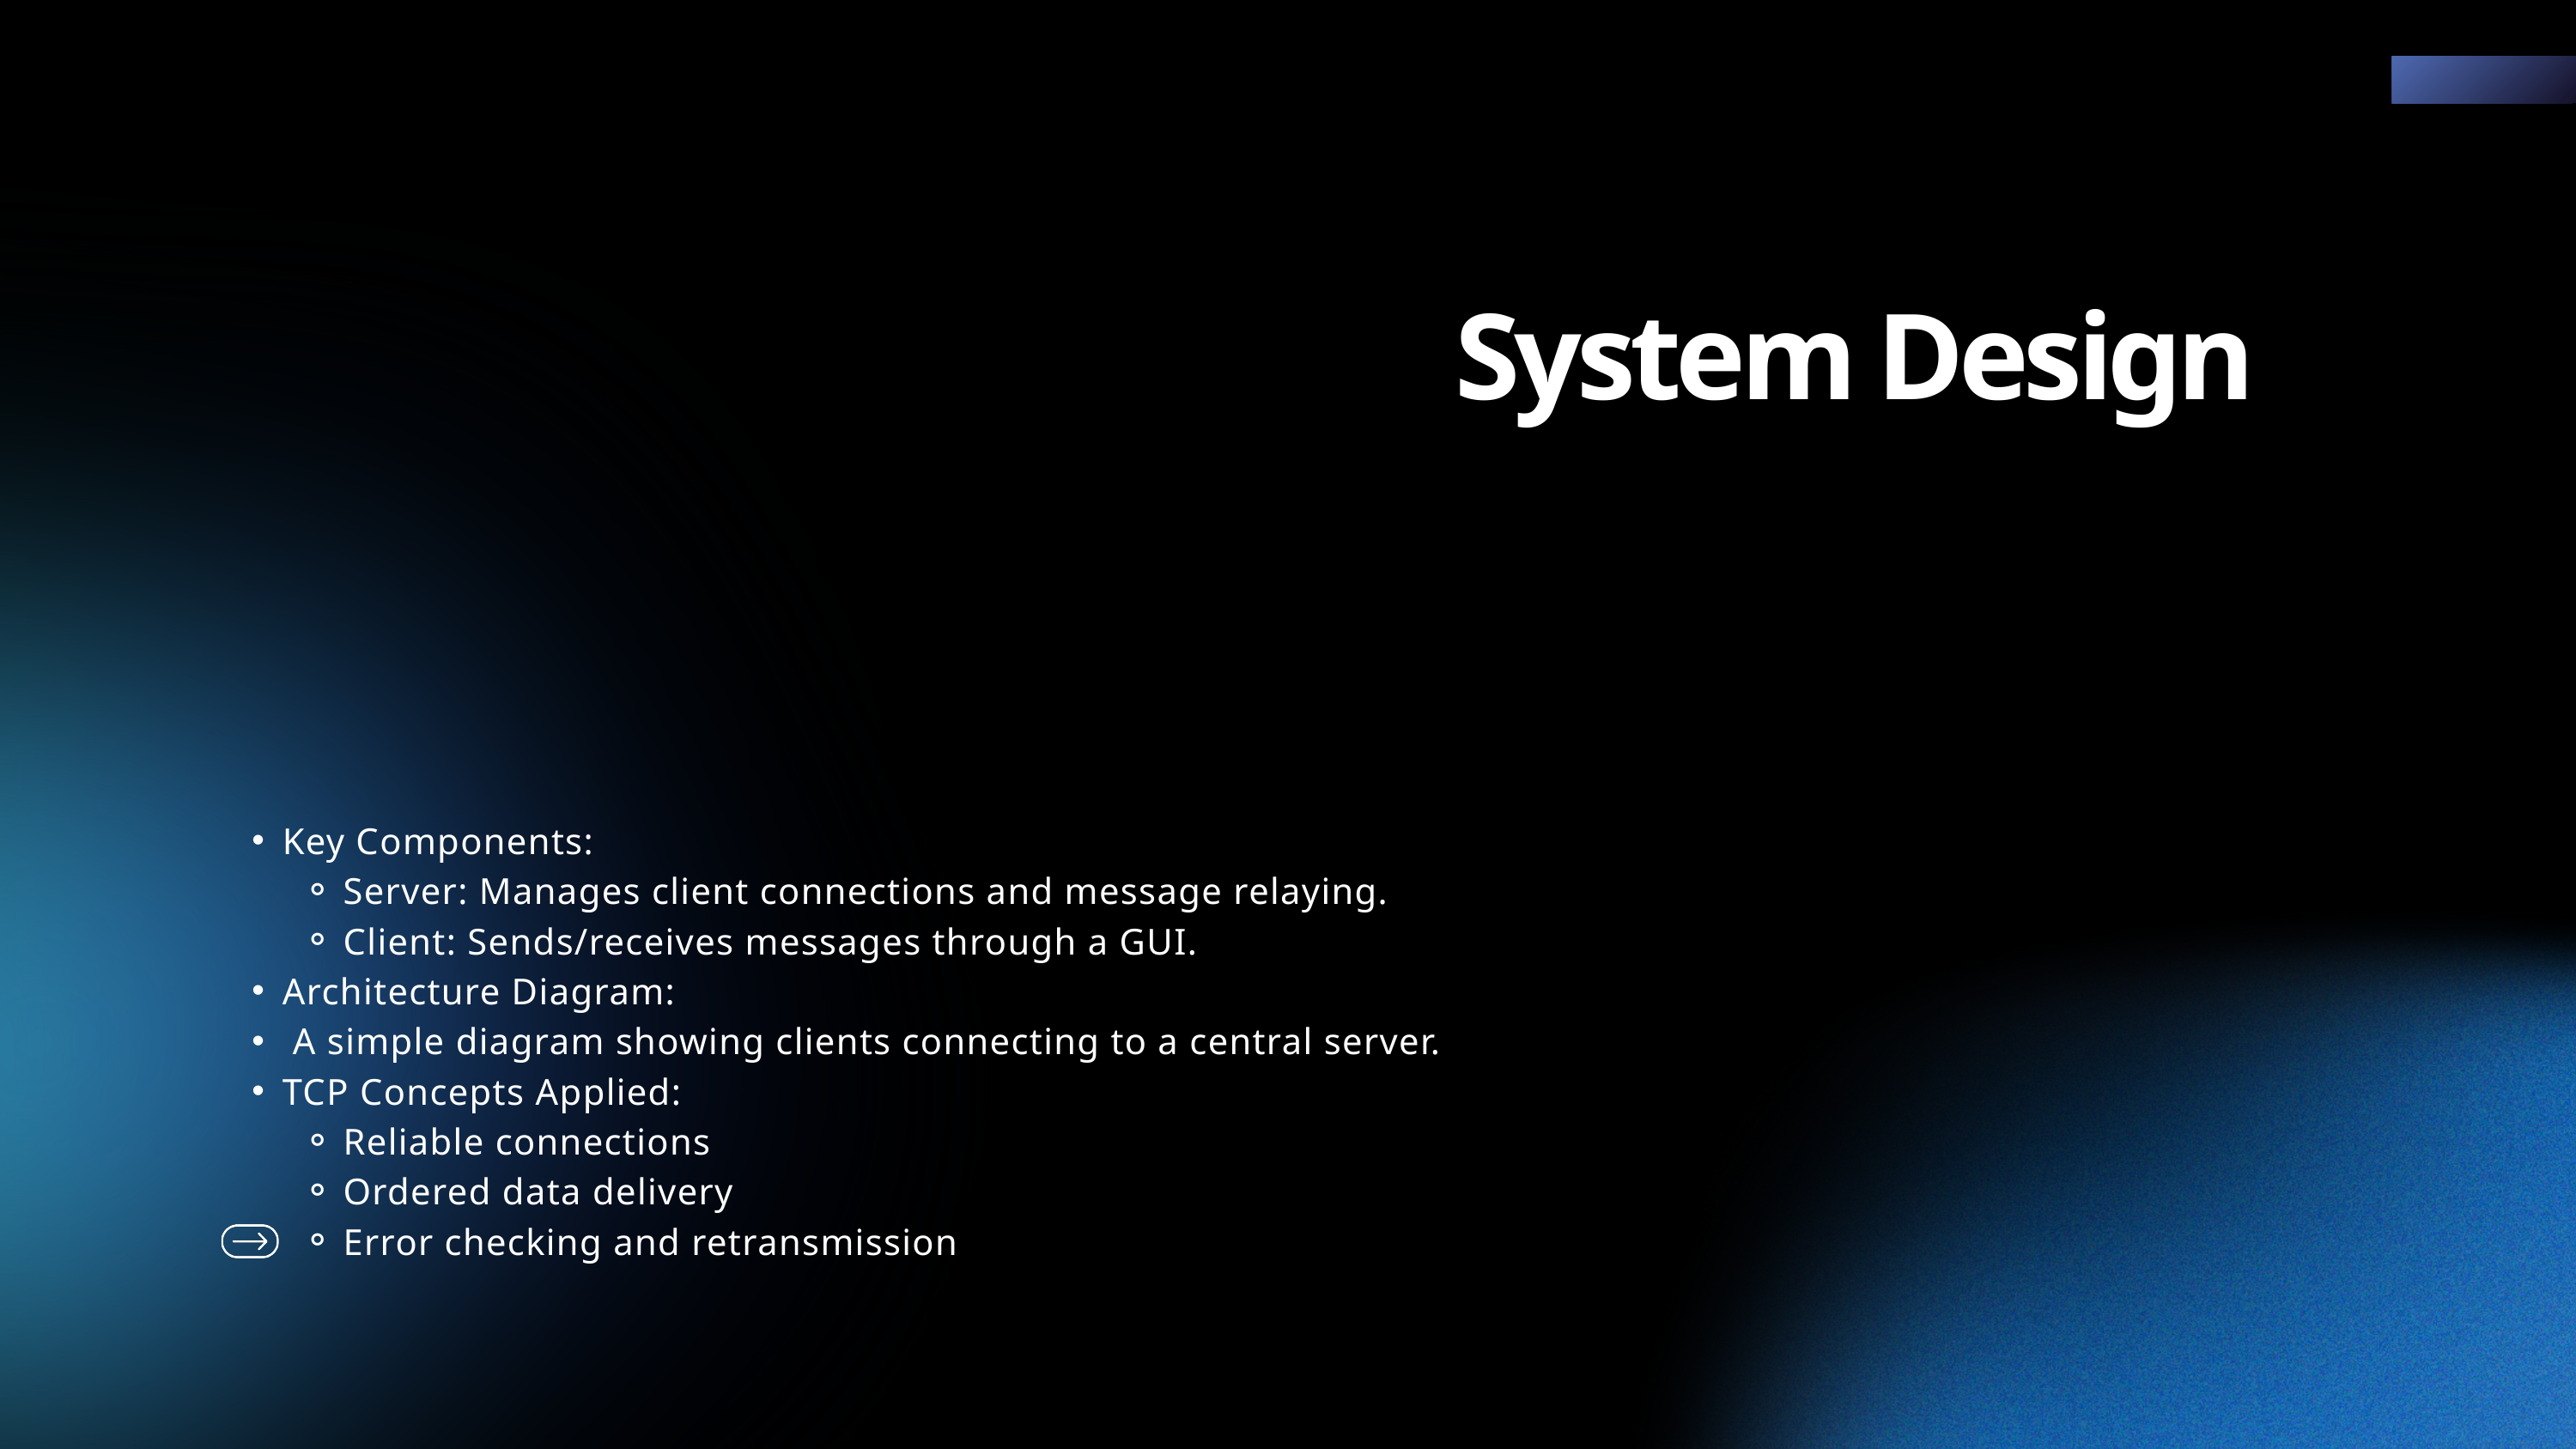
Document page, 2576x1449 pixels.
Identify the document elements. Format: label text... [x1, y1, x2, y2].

text_box [221, 1224, 279, 1258]
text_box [2391, 56, 2576, 104]
text_box Key Components: Server: Manages client connections and message relaying. Client: Sends/receives messages through a GUI. Architecture Diagram: A simple diagram showing clients connecting to a central server. TCP Concepts Applied: Reliable connections Ordered data delivery Error checking and retransmission [221, 811, 1911, 1313]
text_box [0, 158, 1063, 1449]
text_box [1462, 904, 2576, 1449]
text_box System Design [1455, 285, 2366, 423]
